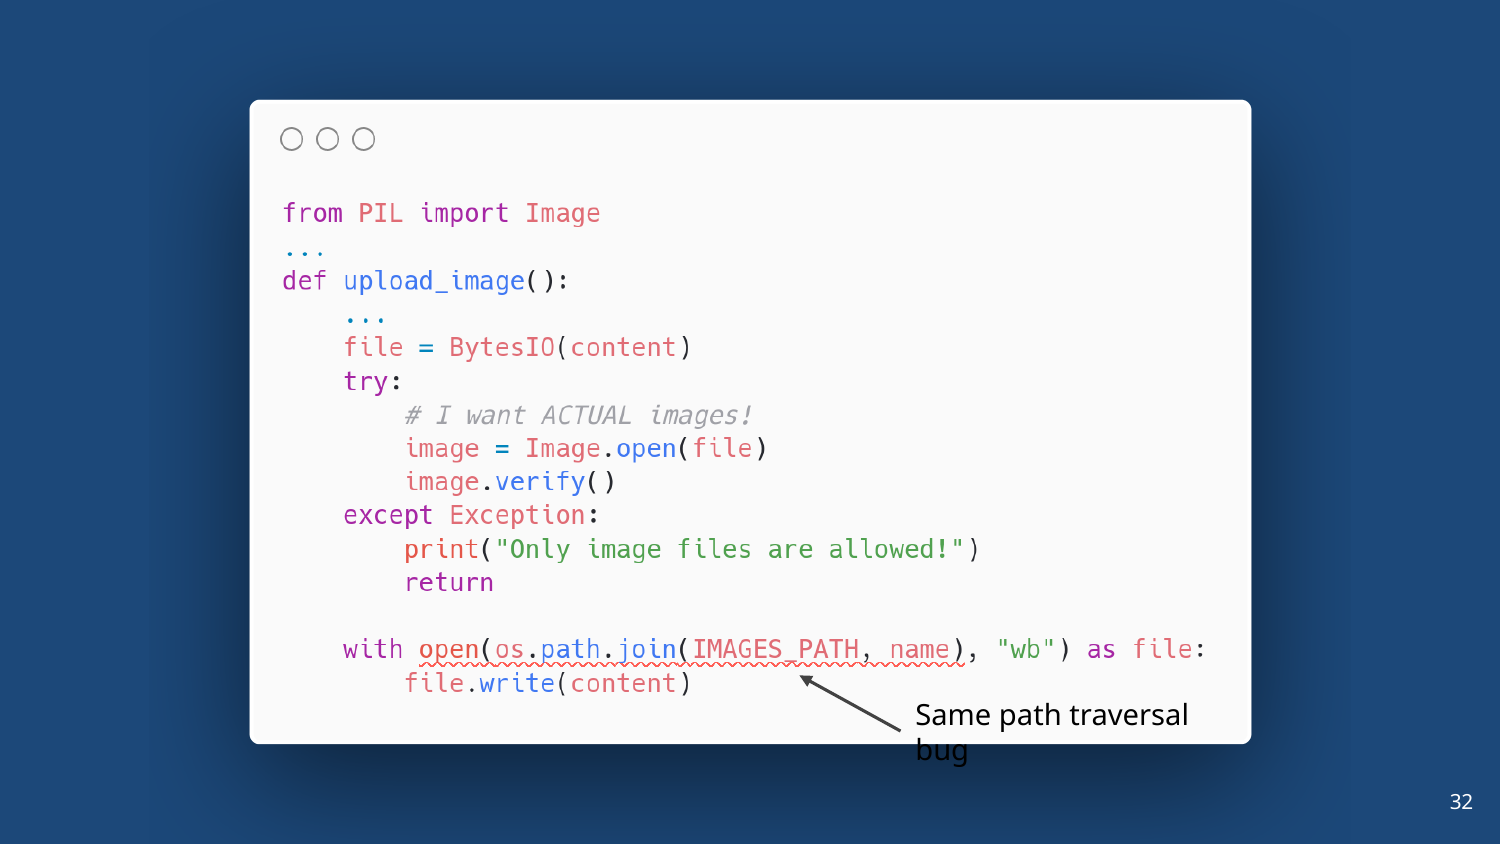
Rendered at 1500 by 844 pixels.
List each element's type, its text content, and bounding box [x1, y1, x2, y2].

picture [148, 0, 1352, 844]
slide_number ‹#› [1398, 770, 1489, 835]
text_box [799, 675, 901, 715]
